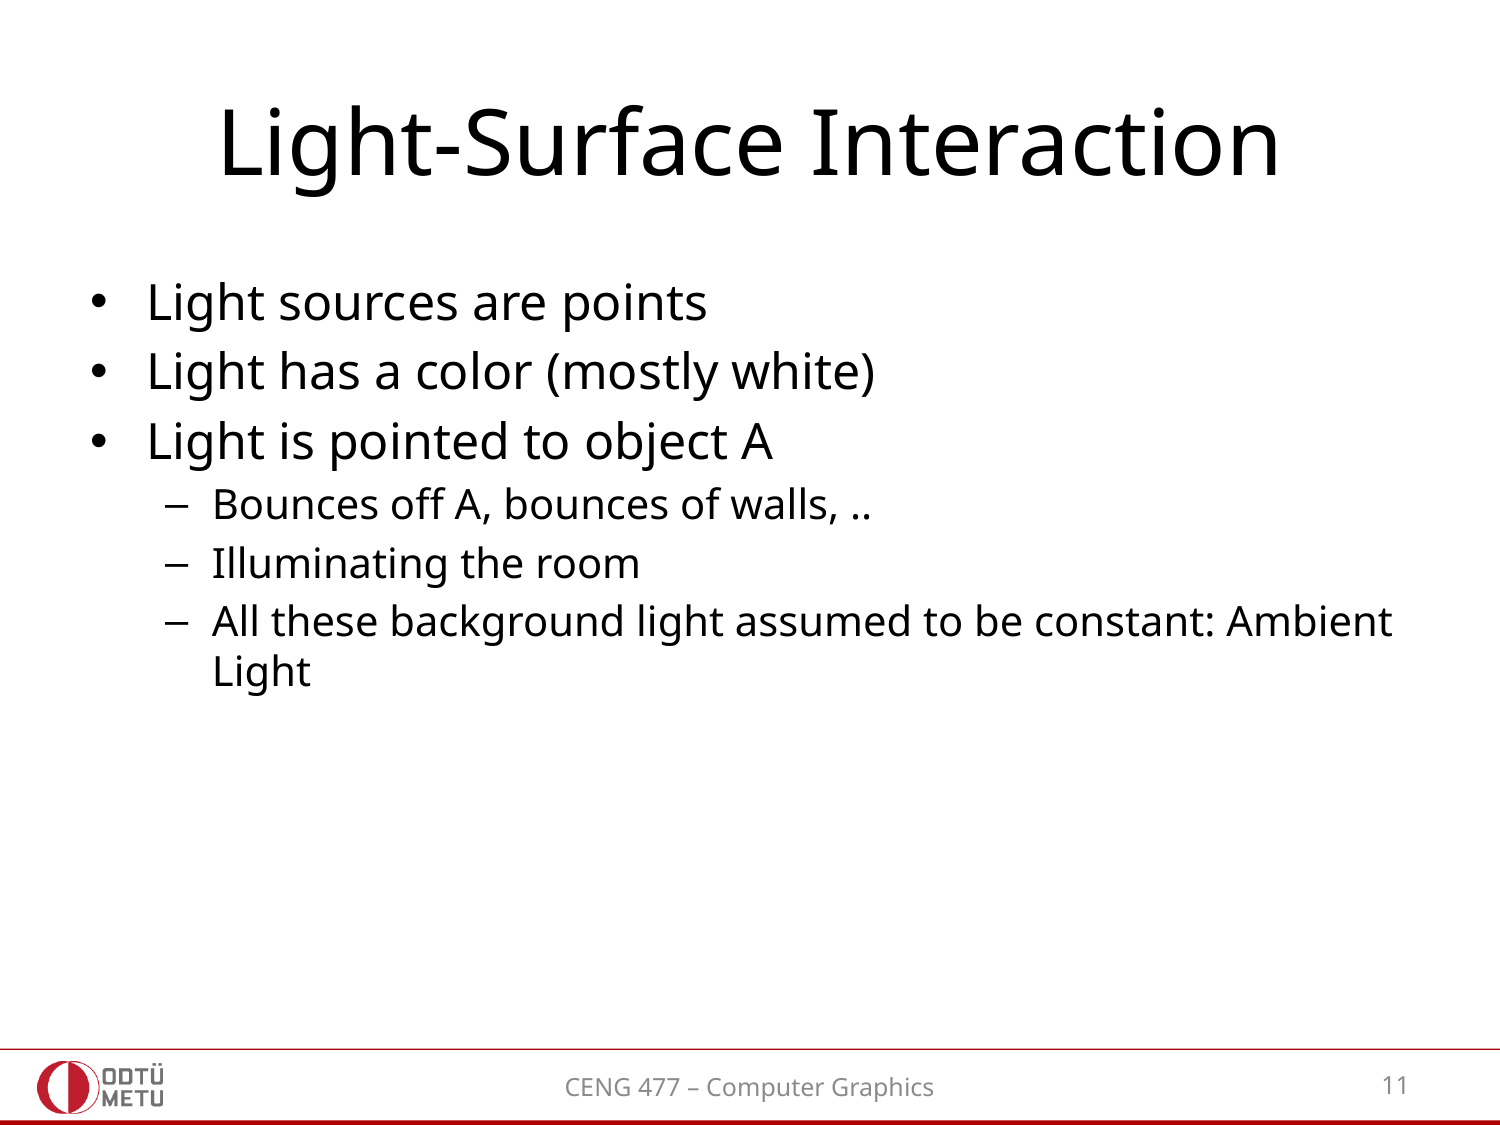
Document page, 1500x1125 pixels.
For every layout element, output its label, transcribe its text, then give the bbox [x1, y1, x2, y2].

slide_number 11 [1074, 1056, 1425, 1117]
picture [37, 1061, 163, 1114]
title Light-Surface Interaction [75, 45, 1425, 233]
list Light sources are points Light has a color (mostly white) Light is pointed to object A Bounces off A, bounces of walls, .. Illuminating the room All these background light assumed to be constant: Ambient Light [75, 262, 1463, 1005]
footer CENG 477 – Computer Graphics [512, 1056, 988, 1117]
